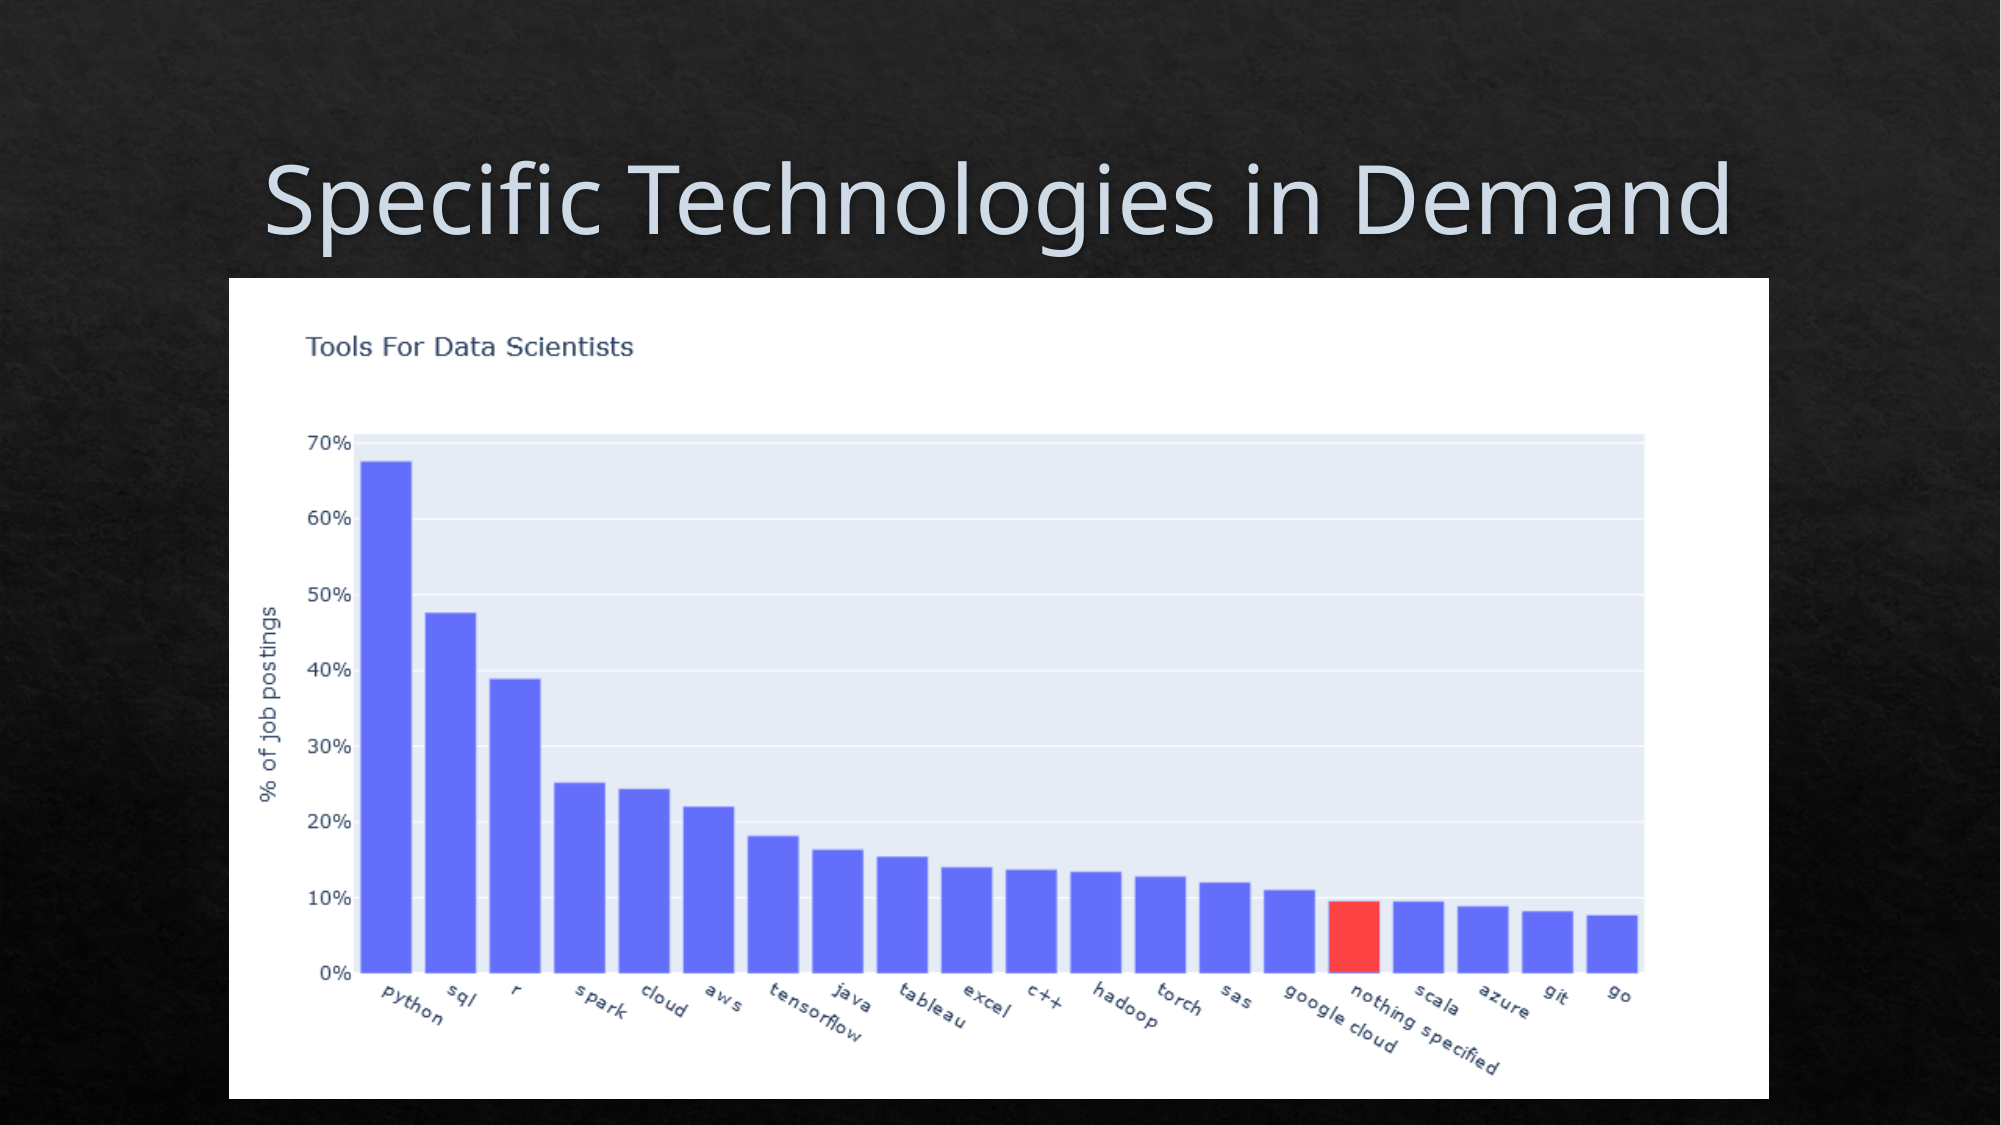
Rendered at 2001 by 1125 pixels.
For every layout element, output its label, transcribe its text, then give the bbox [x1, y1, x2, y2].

title Specific Technologies in Demand [0, 99, 2000, 307]
picture [229, 277, 1770, 1099]
